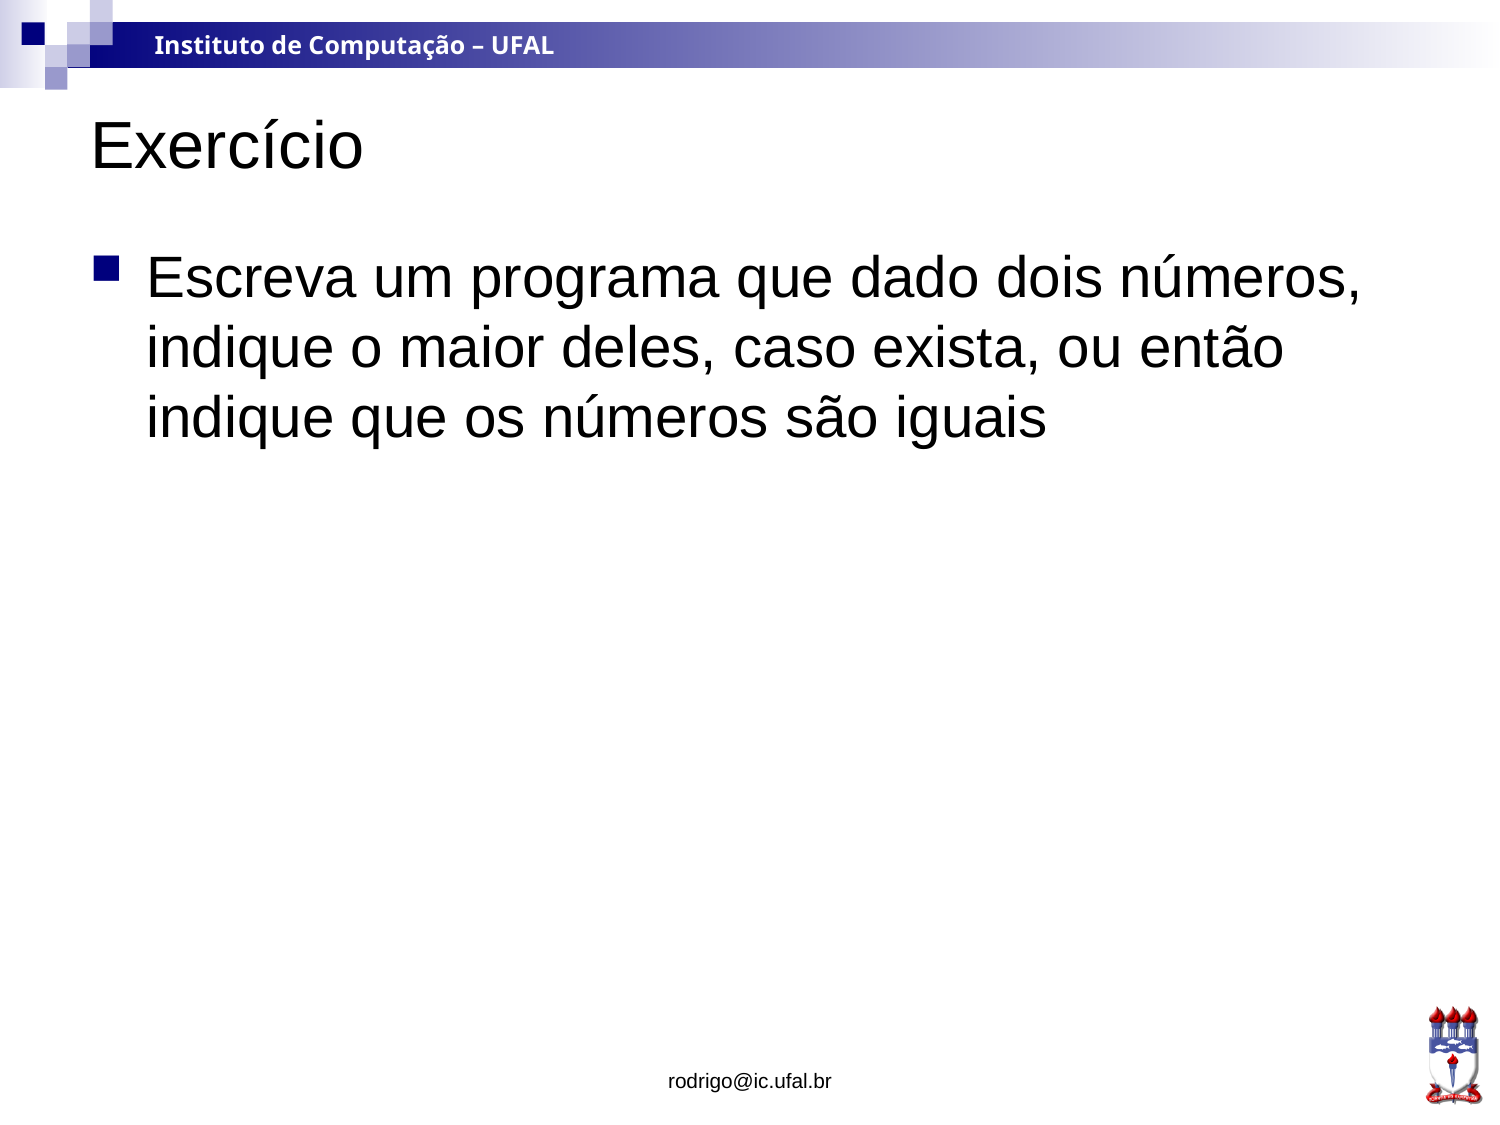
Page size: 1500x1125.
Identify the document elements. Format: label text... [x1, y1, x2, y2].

picture [1423, 1004, 1483, 1106]
footer rodrigo@ic.ufal.br [512, 1024, 988, 1101]
list Escreva um programa que dado dois números, indique o maior deles, caso exista, ou então indique que os números são iguais [74, 231, 1426, 1012]
title Exercício [74, 74, 1426, 209]
